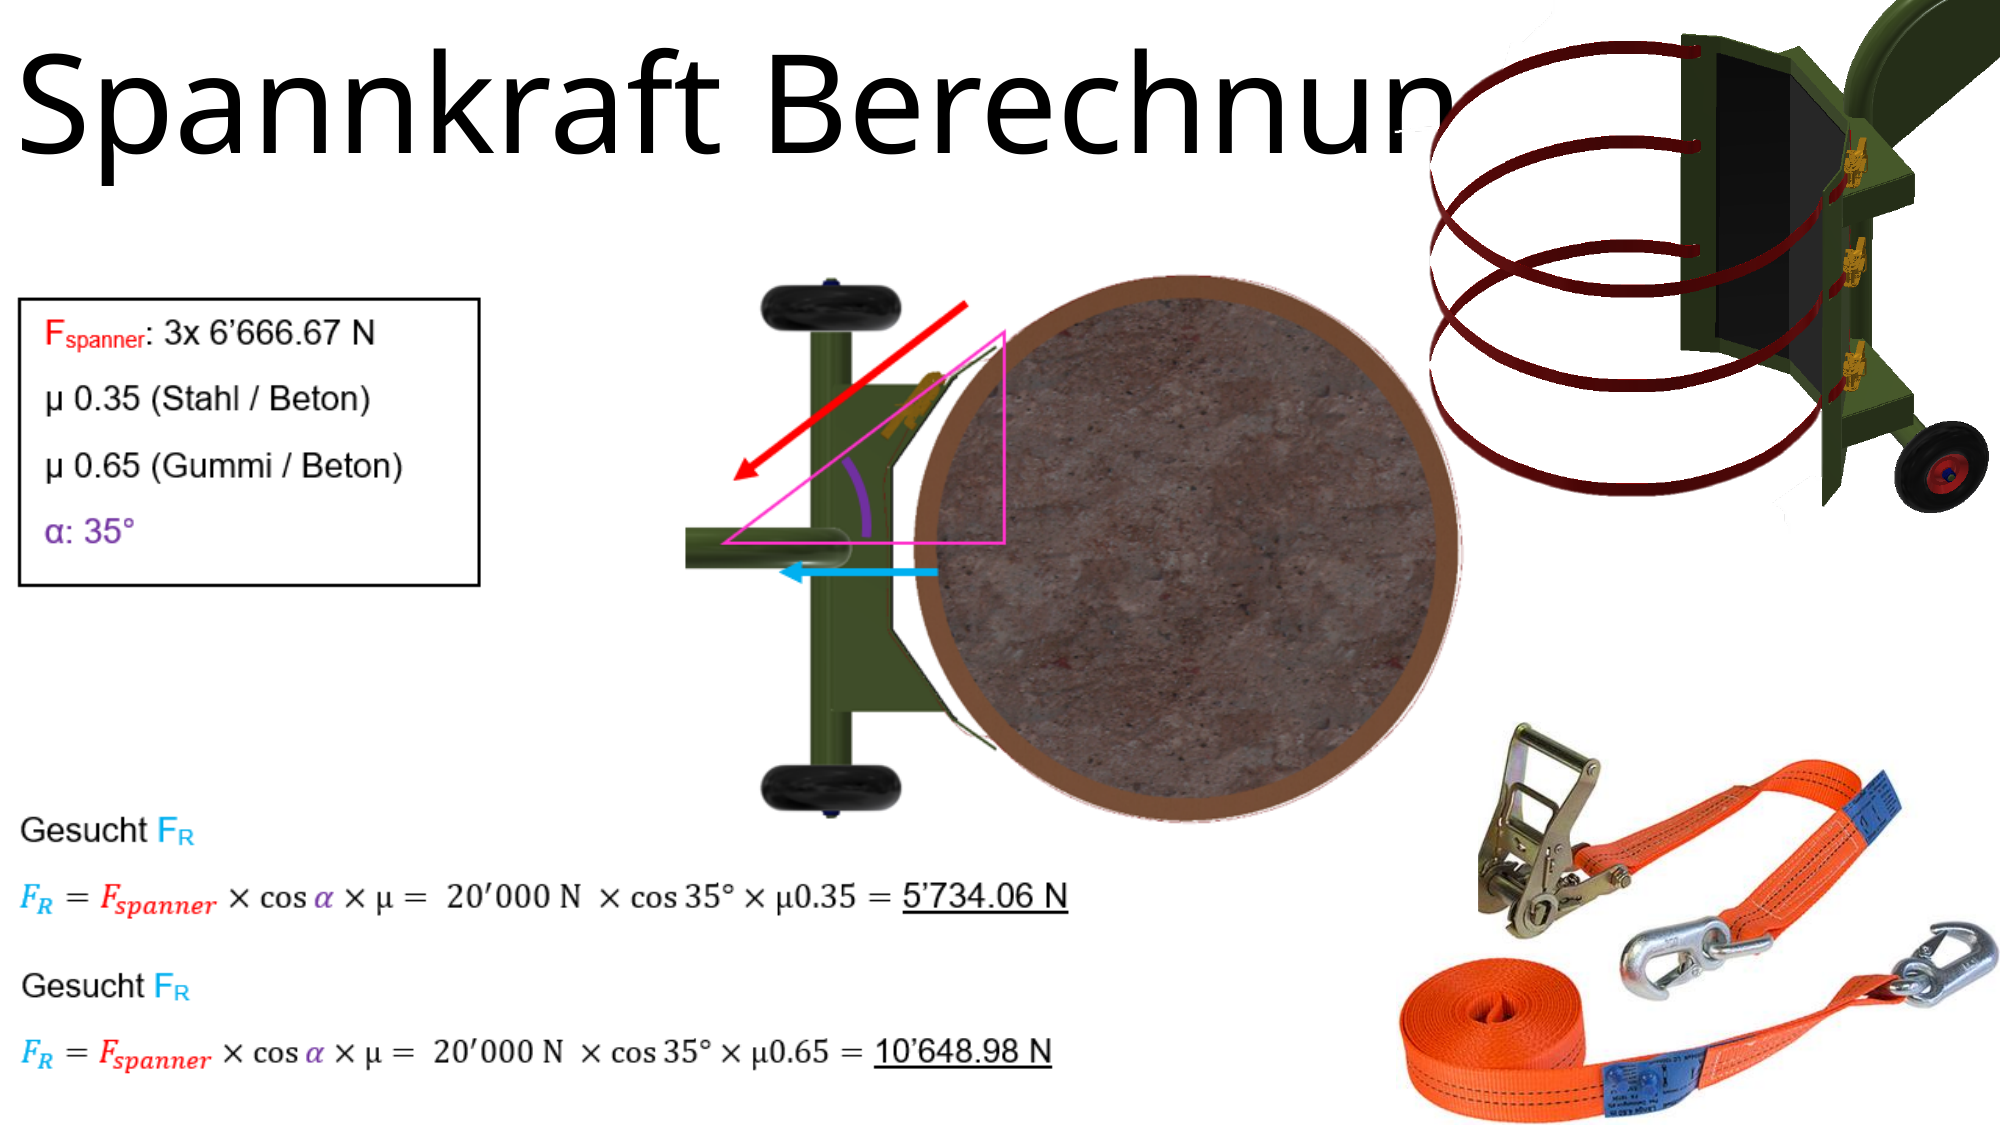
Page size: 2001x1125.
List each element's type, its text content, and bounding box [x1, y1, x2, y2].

picture [0, 0, 2000, 1125]
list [1396, 721, 2000, 1125]
title Spannkraft Berechnung [0, 0, 1336, 218]
